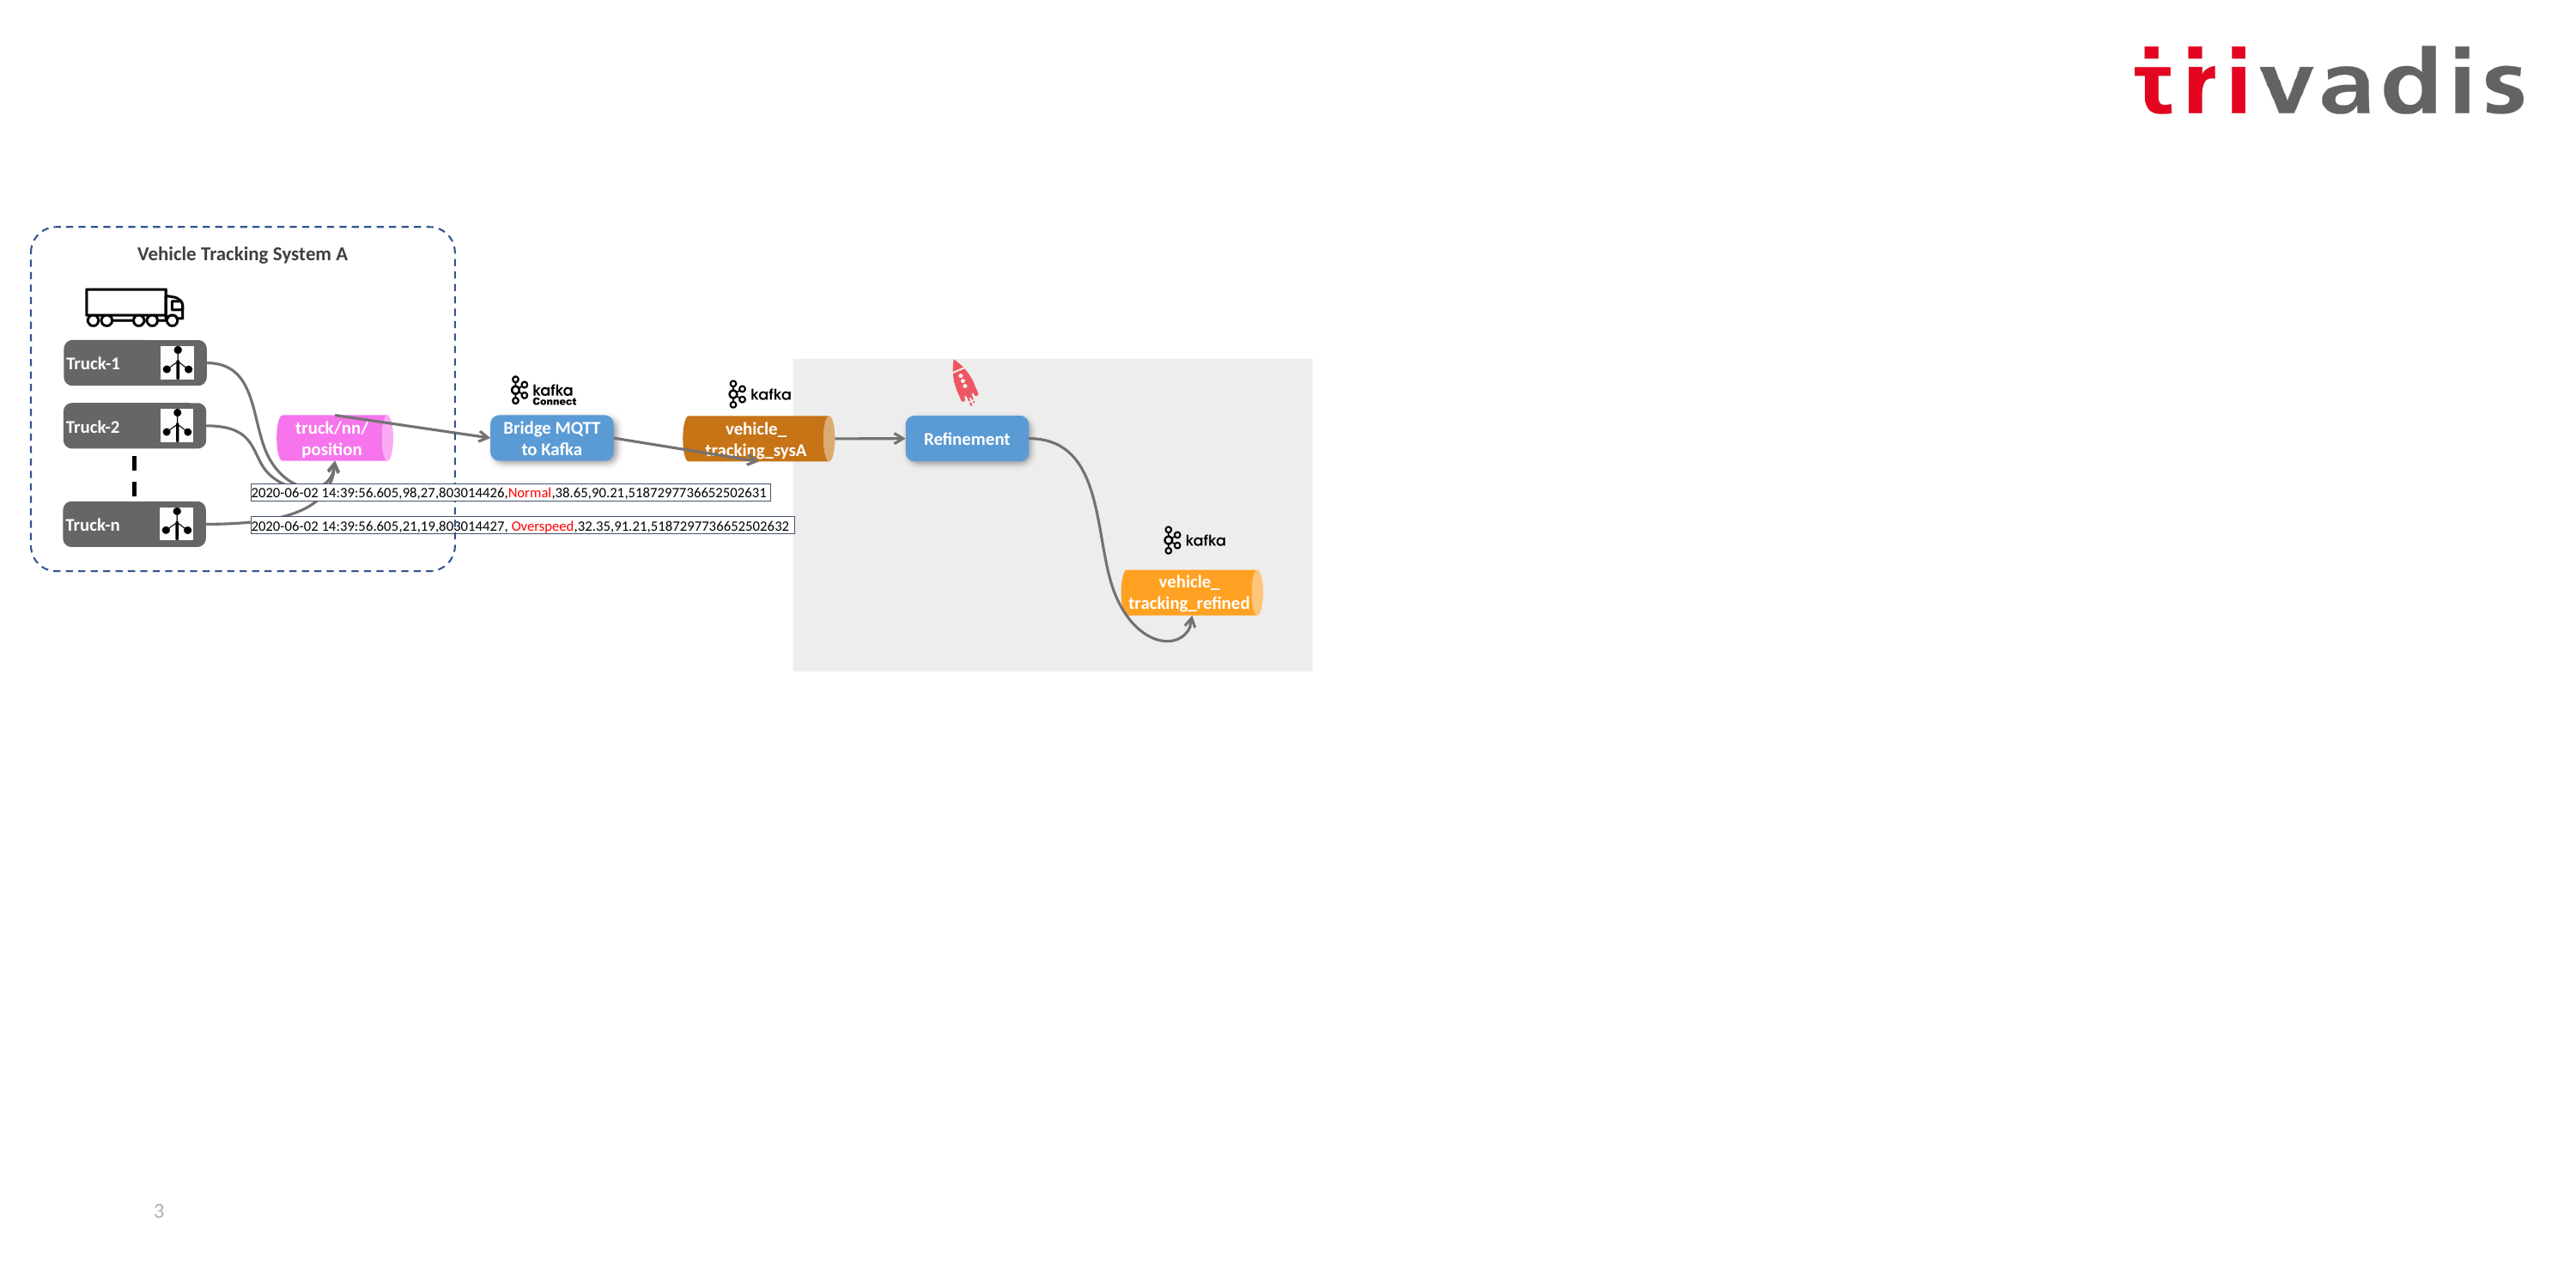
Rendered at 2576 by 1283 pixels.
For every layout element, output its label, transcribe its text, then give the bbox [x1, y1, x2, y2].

picture [939, 356, 993, 410]
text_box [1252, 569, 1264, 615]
picture [724, 375, 795, 413]
text_box vehicle_ tracking_refined [1121, 569, 1264, 616]
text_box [823, 416, 835, 461]
picture [2135, 46, 2524, 114]
text_box [793, 358, 1314, 672]
text_box Bridge MQTT to Kafka [489, 414, 615, 462]
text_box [205, 438, 277, 525]
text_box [206, 362, 277, 439]
picture [161, 409, 193, 442]
picture [509, 374, 580, 407]
picture [82, 256, 194, 380]
text_box 2020-06-02 14:39:56.605,21,19,803014427, Overspeed,32.35,91.21,5187297736652502632 [455, 516, 795, 534]
text_box 2020-06-02 14:39:56.605,98,27,803014426,Normal,38.65,90.21,5187297736652502631 [277, 483, 771, 502]
slide_number 3 [75, 1175, 178, 1244]
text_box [1029, 438, 1121, 593]
picture [1159, 521, 1230, 559]
text_box Refinement [904, 415, 1030, 463]
picture [160, 508, 193, 541]
text_box vehicle_ tracking_sysA [683, 416, 835, 462]
text_box Vehicle Tracking System A [29, 226, 456, 573]
